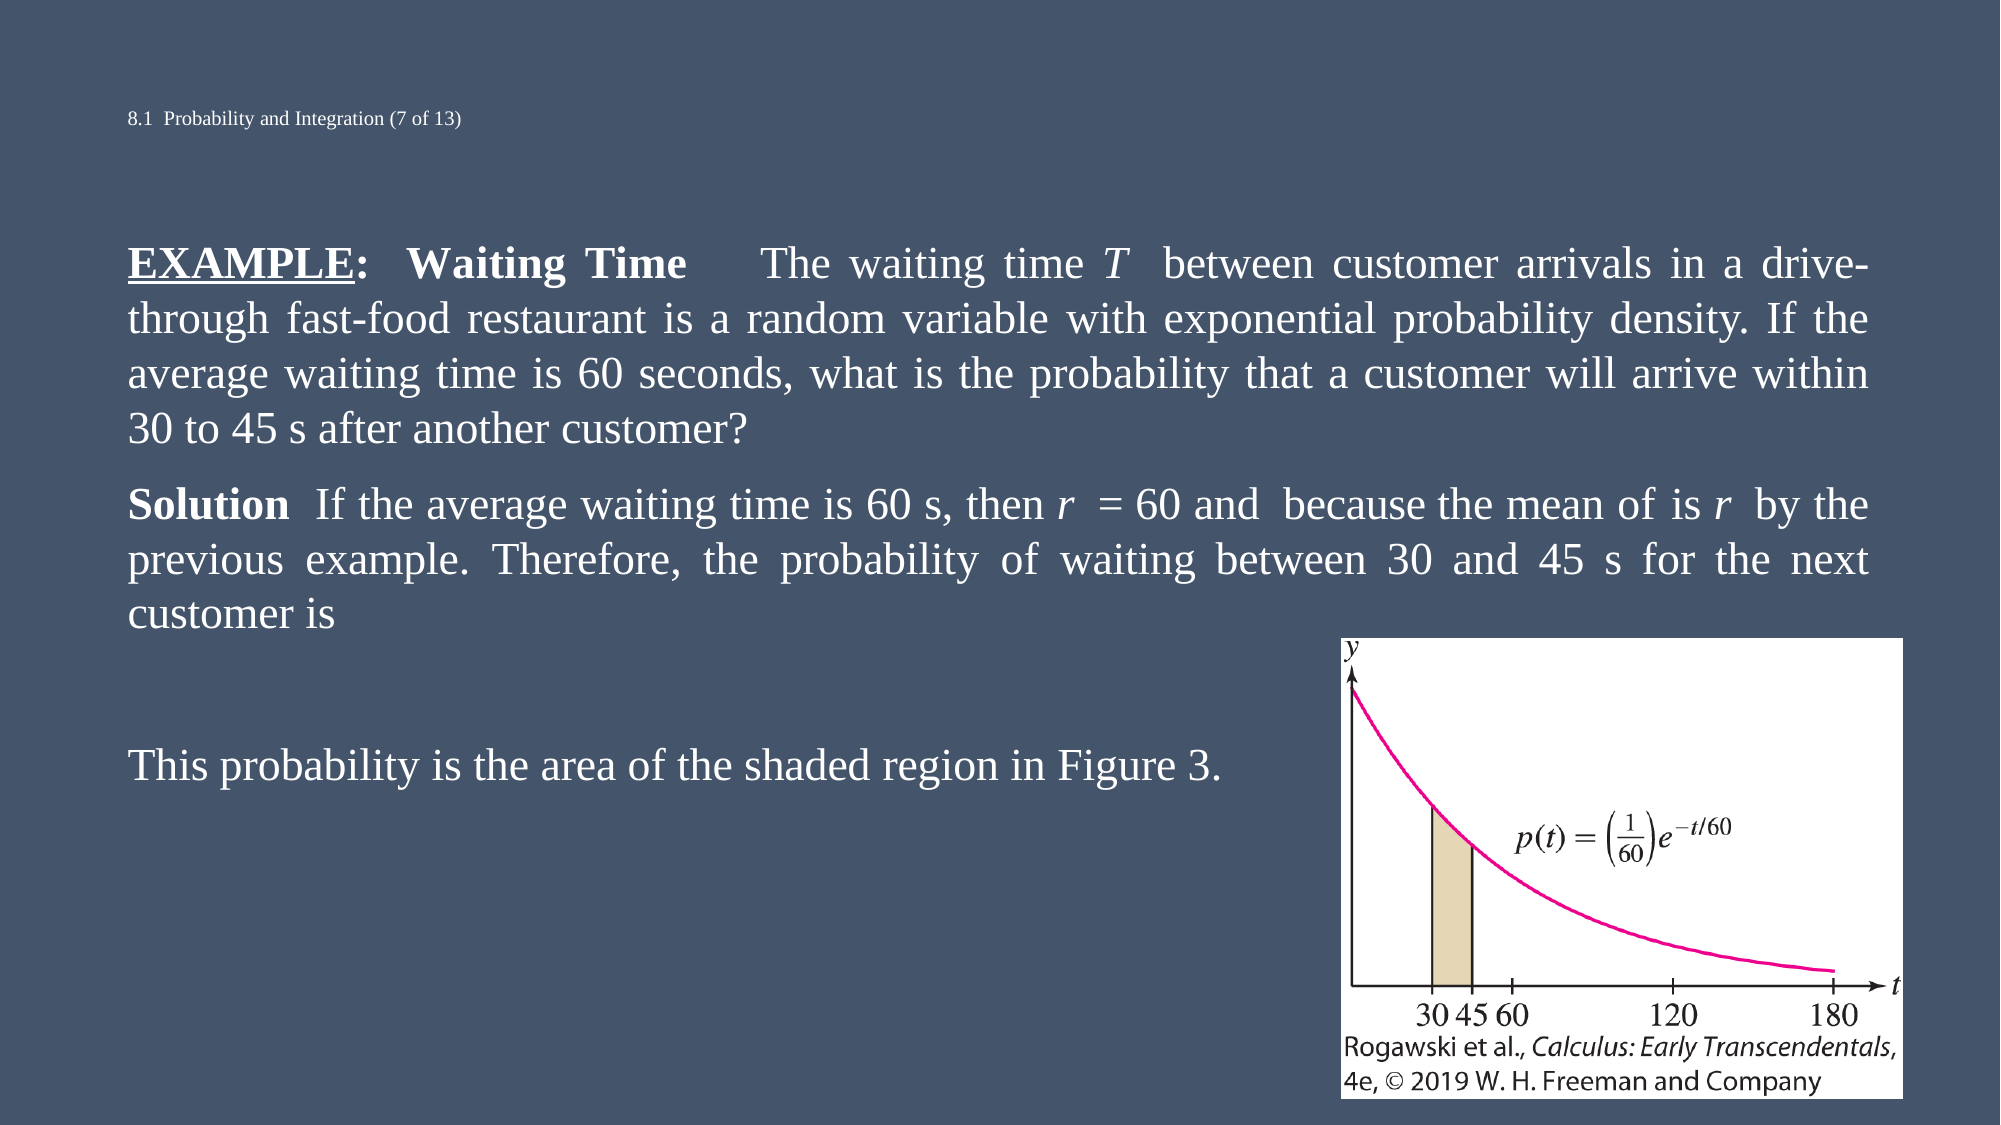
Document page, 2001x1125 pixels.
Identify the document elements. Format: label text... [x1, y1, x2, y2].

picture [1341, 638, 1903, 1099]
title 8.1 Probability and Integration (7 of 13) [112, 99, 1775, 203]
